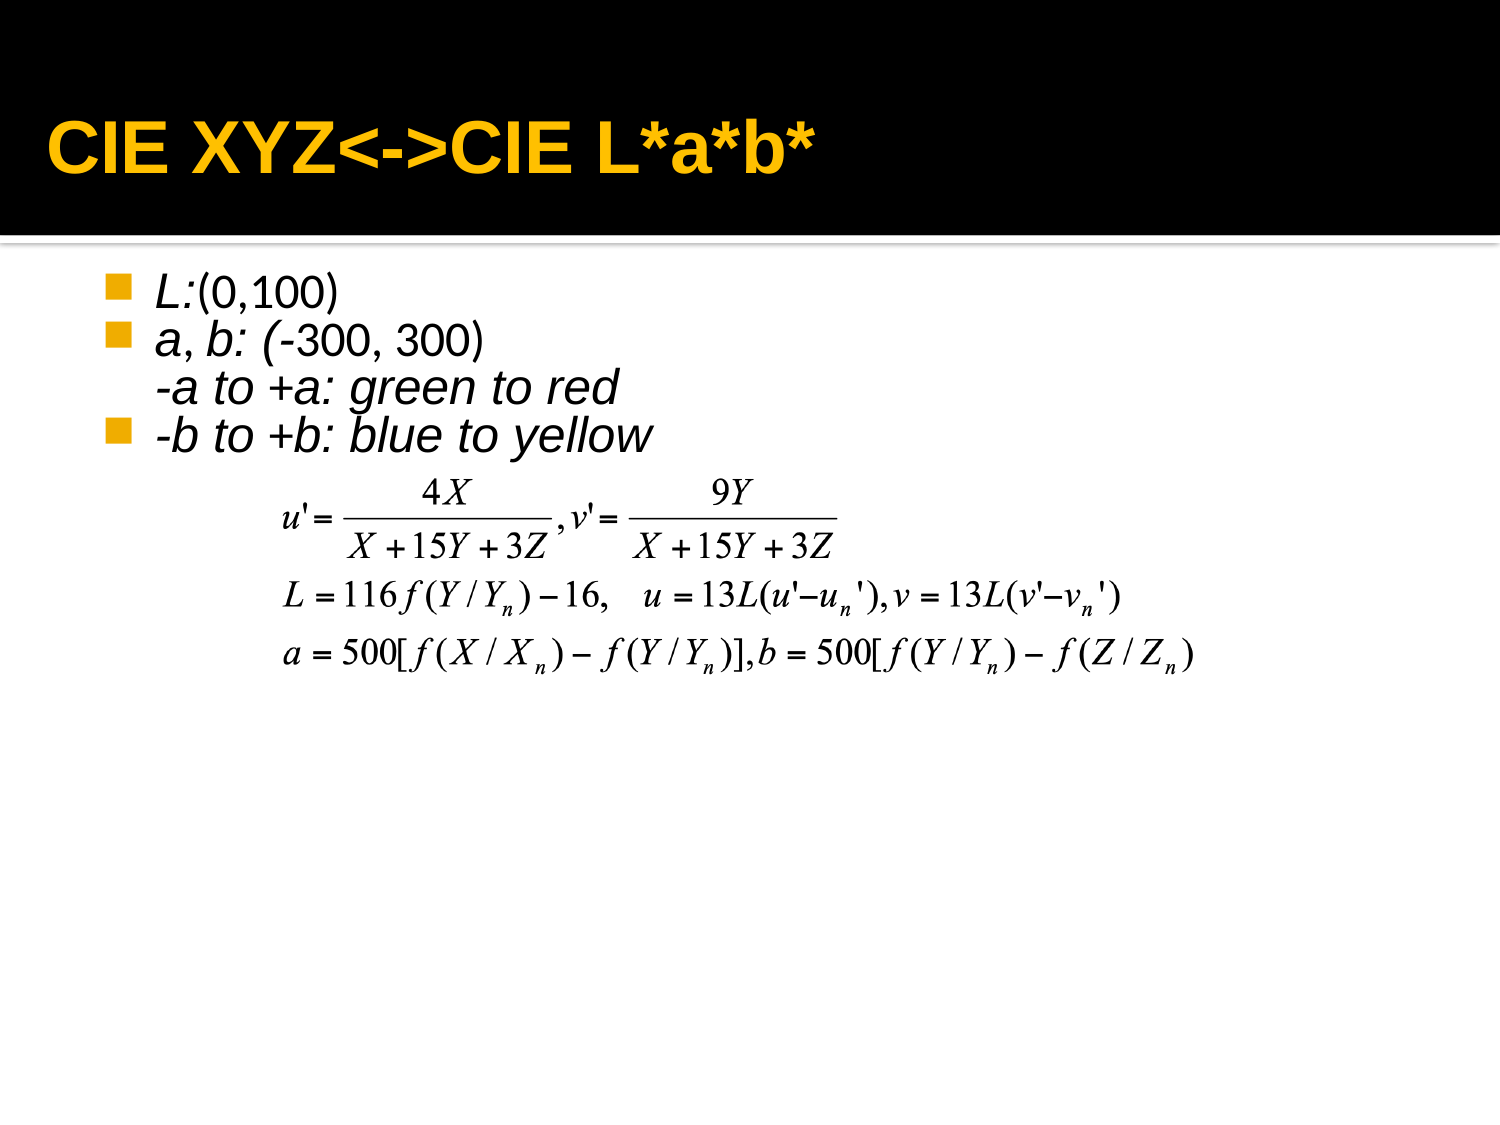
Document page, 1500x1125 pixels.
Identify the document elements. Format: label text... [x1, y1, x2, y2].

picture [277, 467, 1200, 682]
list L:(0,100) a, b: (-300, 300) -a to +a: green to red -b to +b: blue to yellow [74, 261, 1426, 511]
title CIE XYZ<->CIE L*a*b* [17, 65, 1460, 222]
